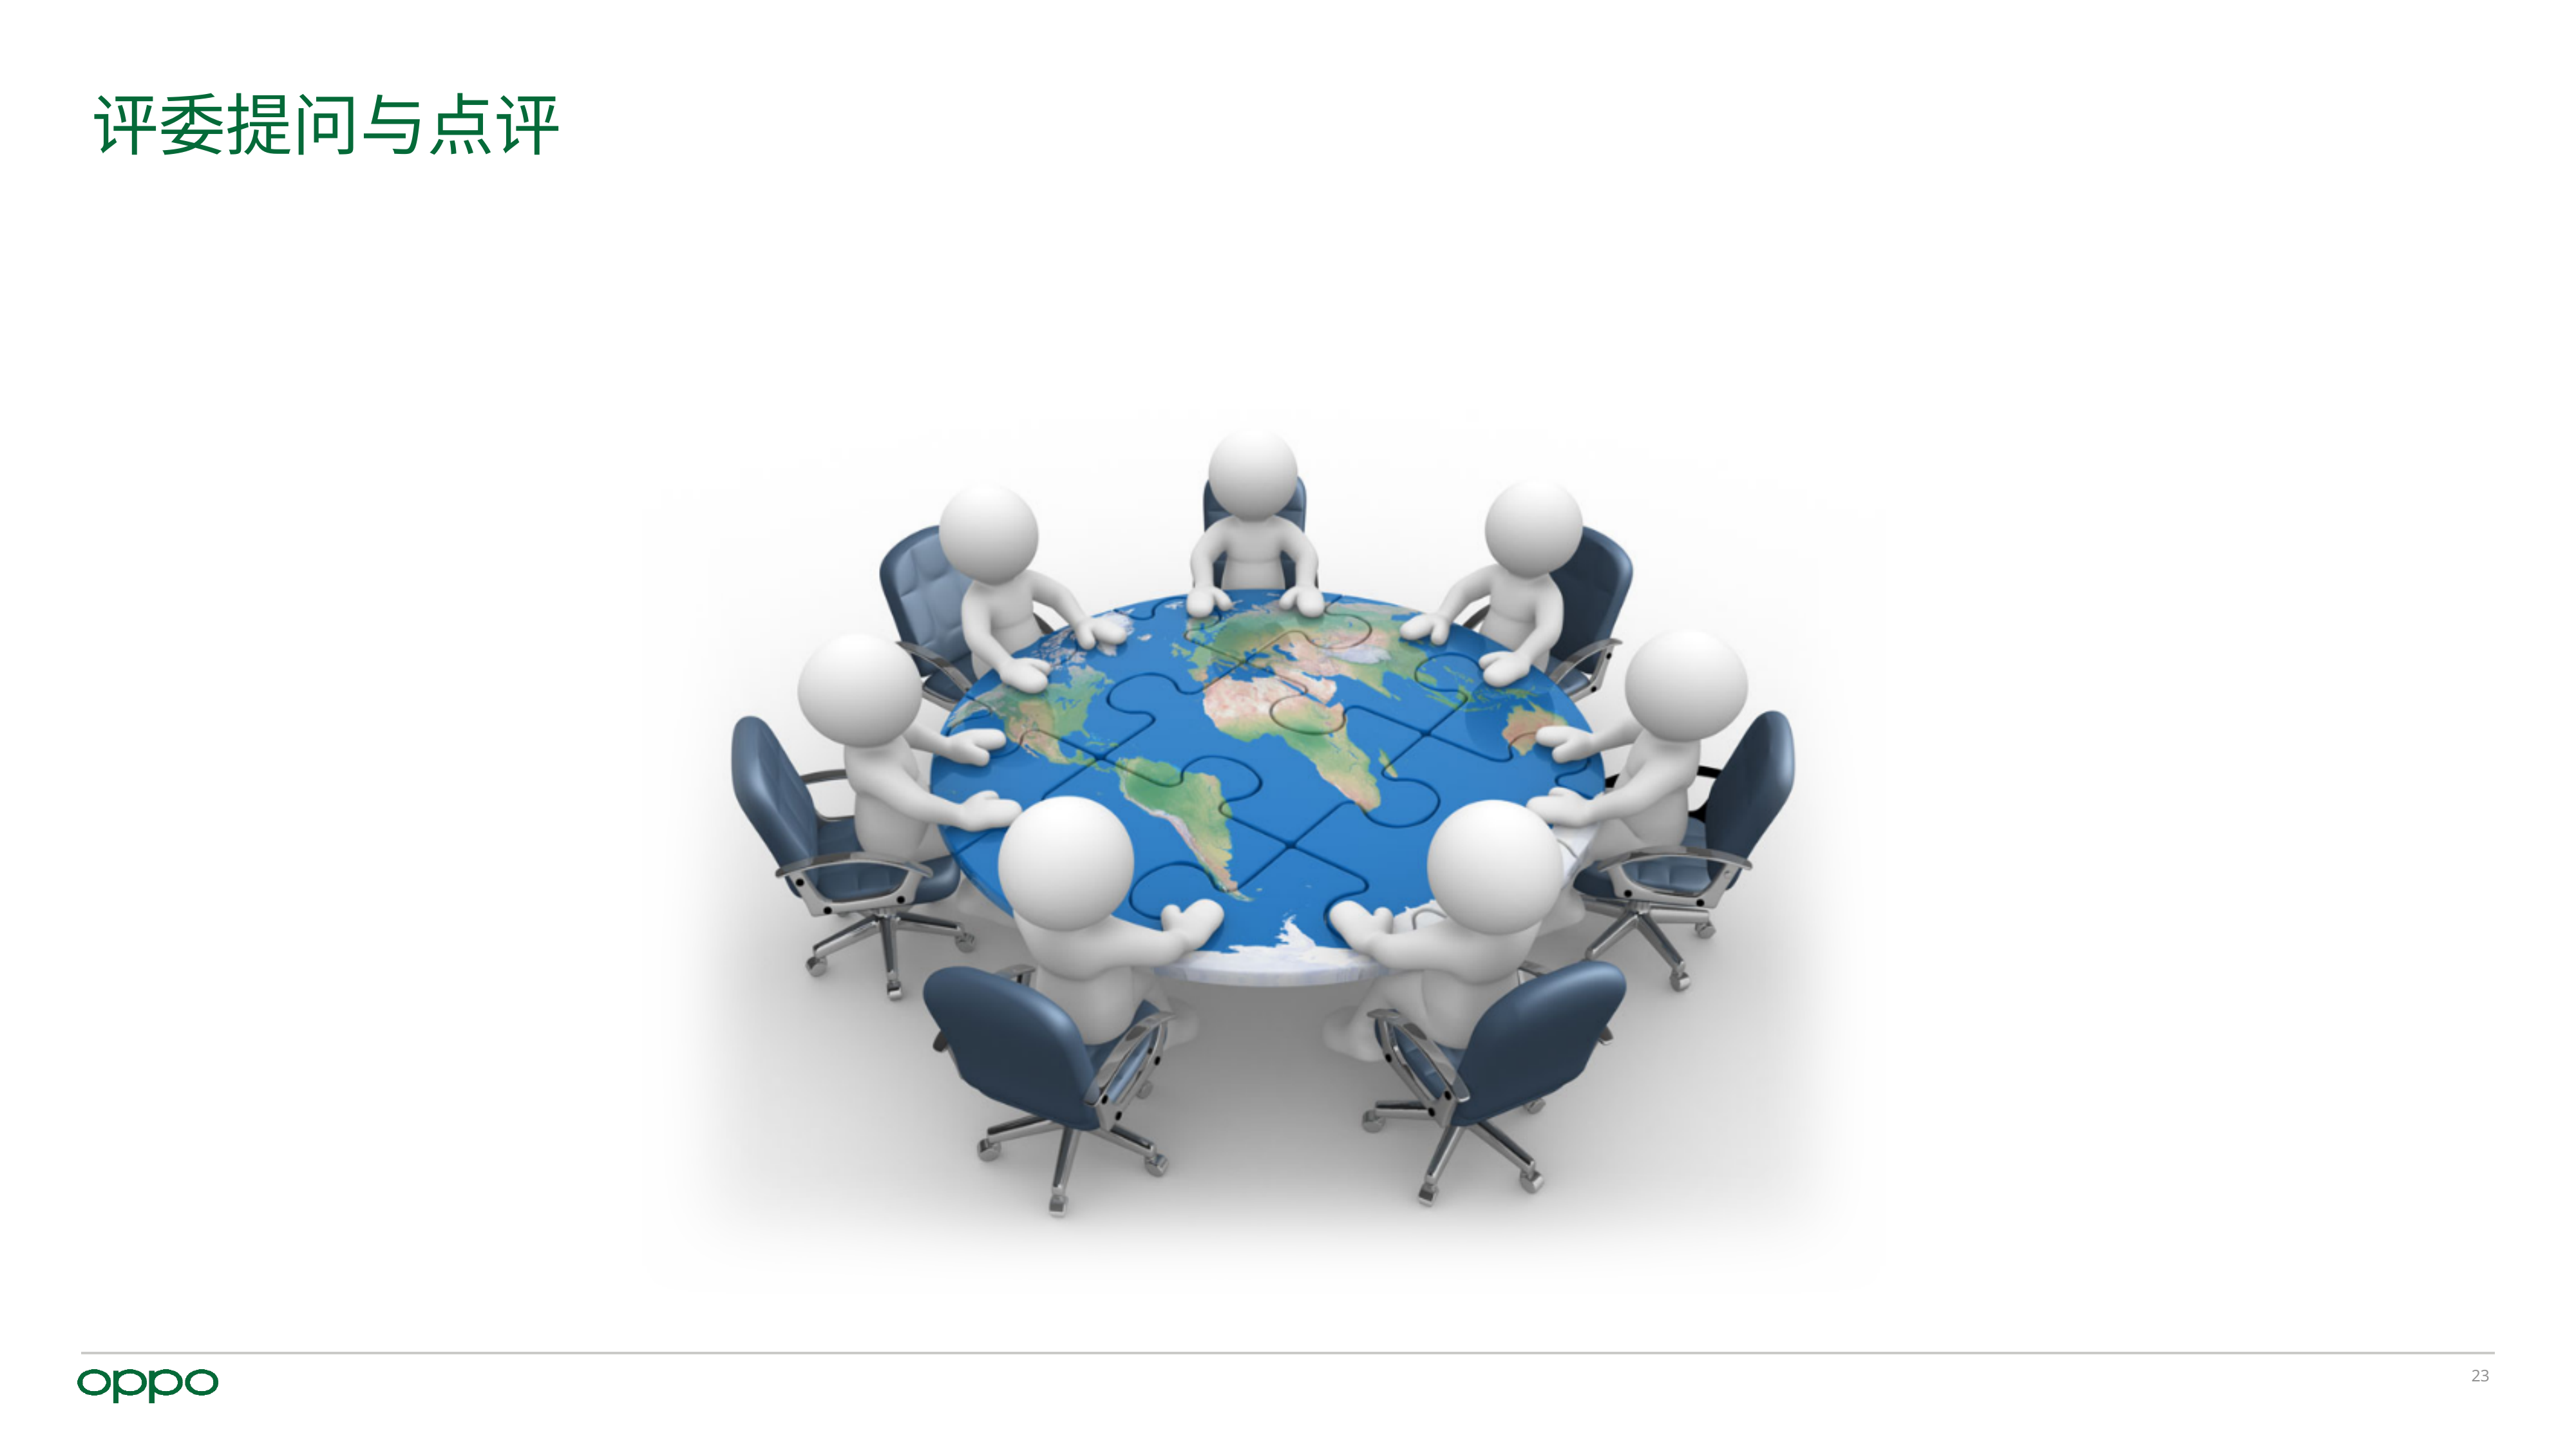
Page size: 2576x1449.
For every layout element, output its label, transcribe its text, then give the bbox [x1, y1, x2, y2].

title 评委提问与点评 [82, 66, 2496, 180]
picture [642, 361, 1886, 1295]
picture [77, 1369, 218, 1403]
